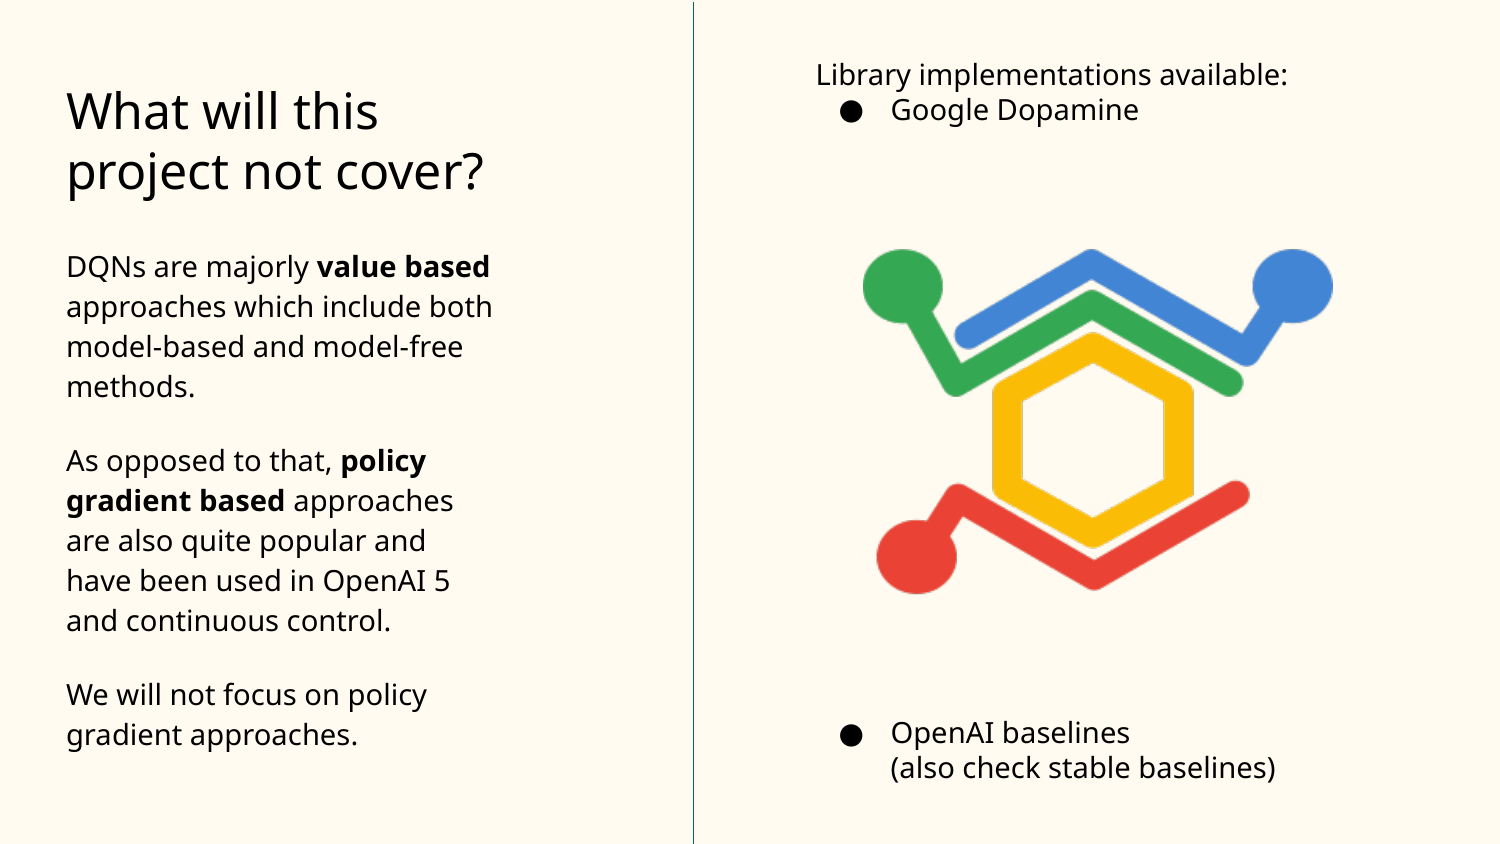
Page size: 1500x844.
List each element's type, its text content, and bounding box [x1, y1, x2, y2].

text_box OpenAI baselines (also check stable baselines) [800, 699, 1363, 824]
title What will this project not cover? [51, 91, 512, 216]
list DQNs are majorly value based approaches which include both model-based and model-free methods. As opposed to that, policy gradient based approaches are also quite popular and have been used in OpenAI 5 and continuous control. We will not focus on policy gradient approaches. [51, 227, 512, 750]
picture [863, 190, 1333, 660]
text_box Library implementations available: Google Dopamine [800, 41, 1353, 166]
